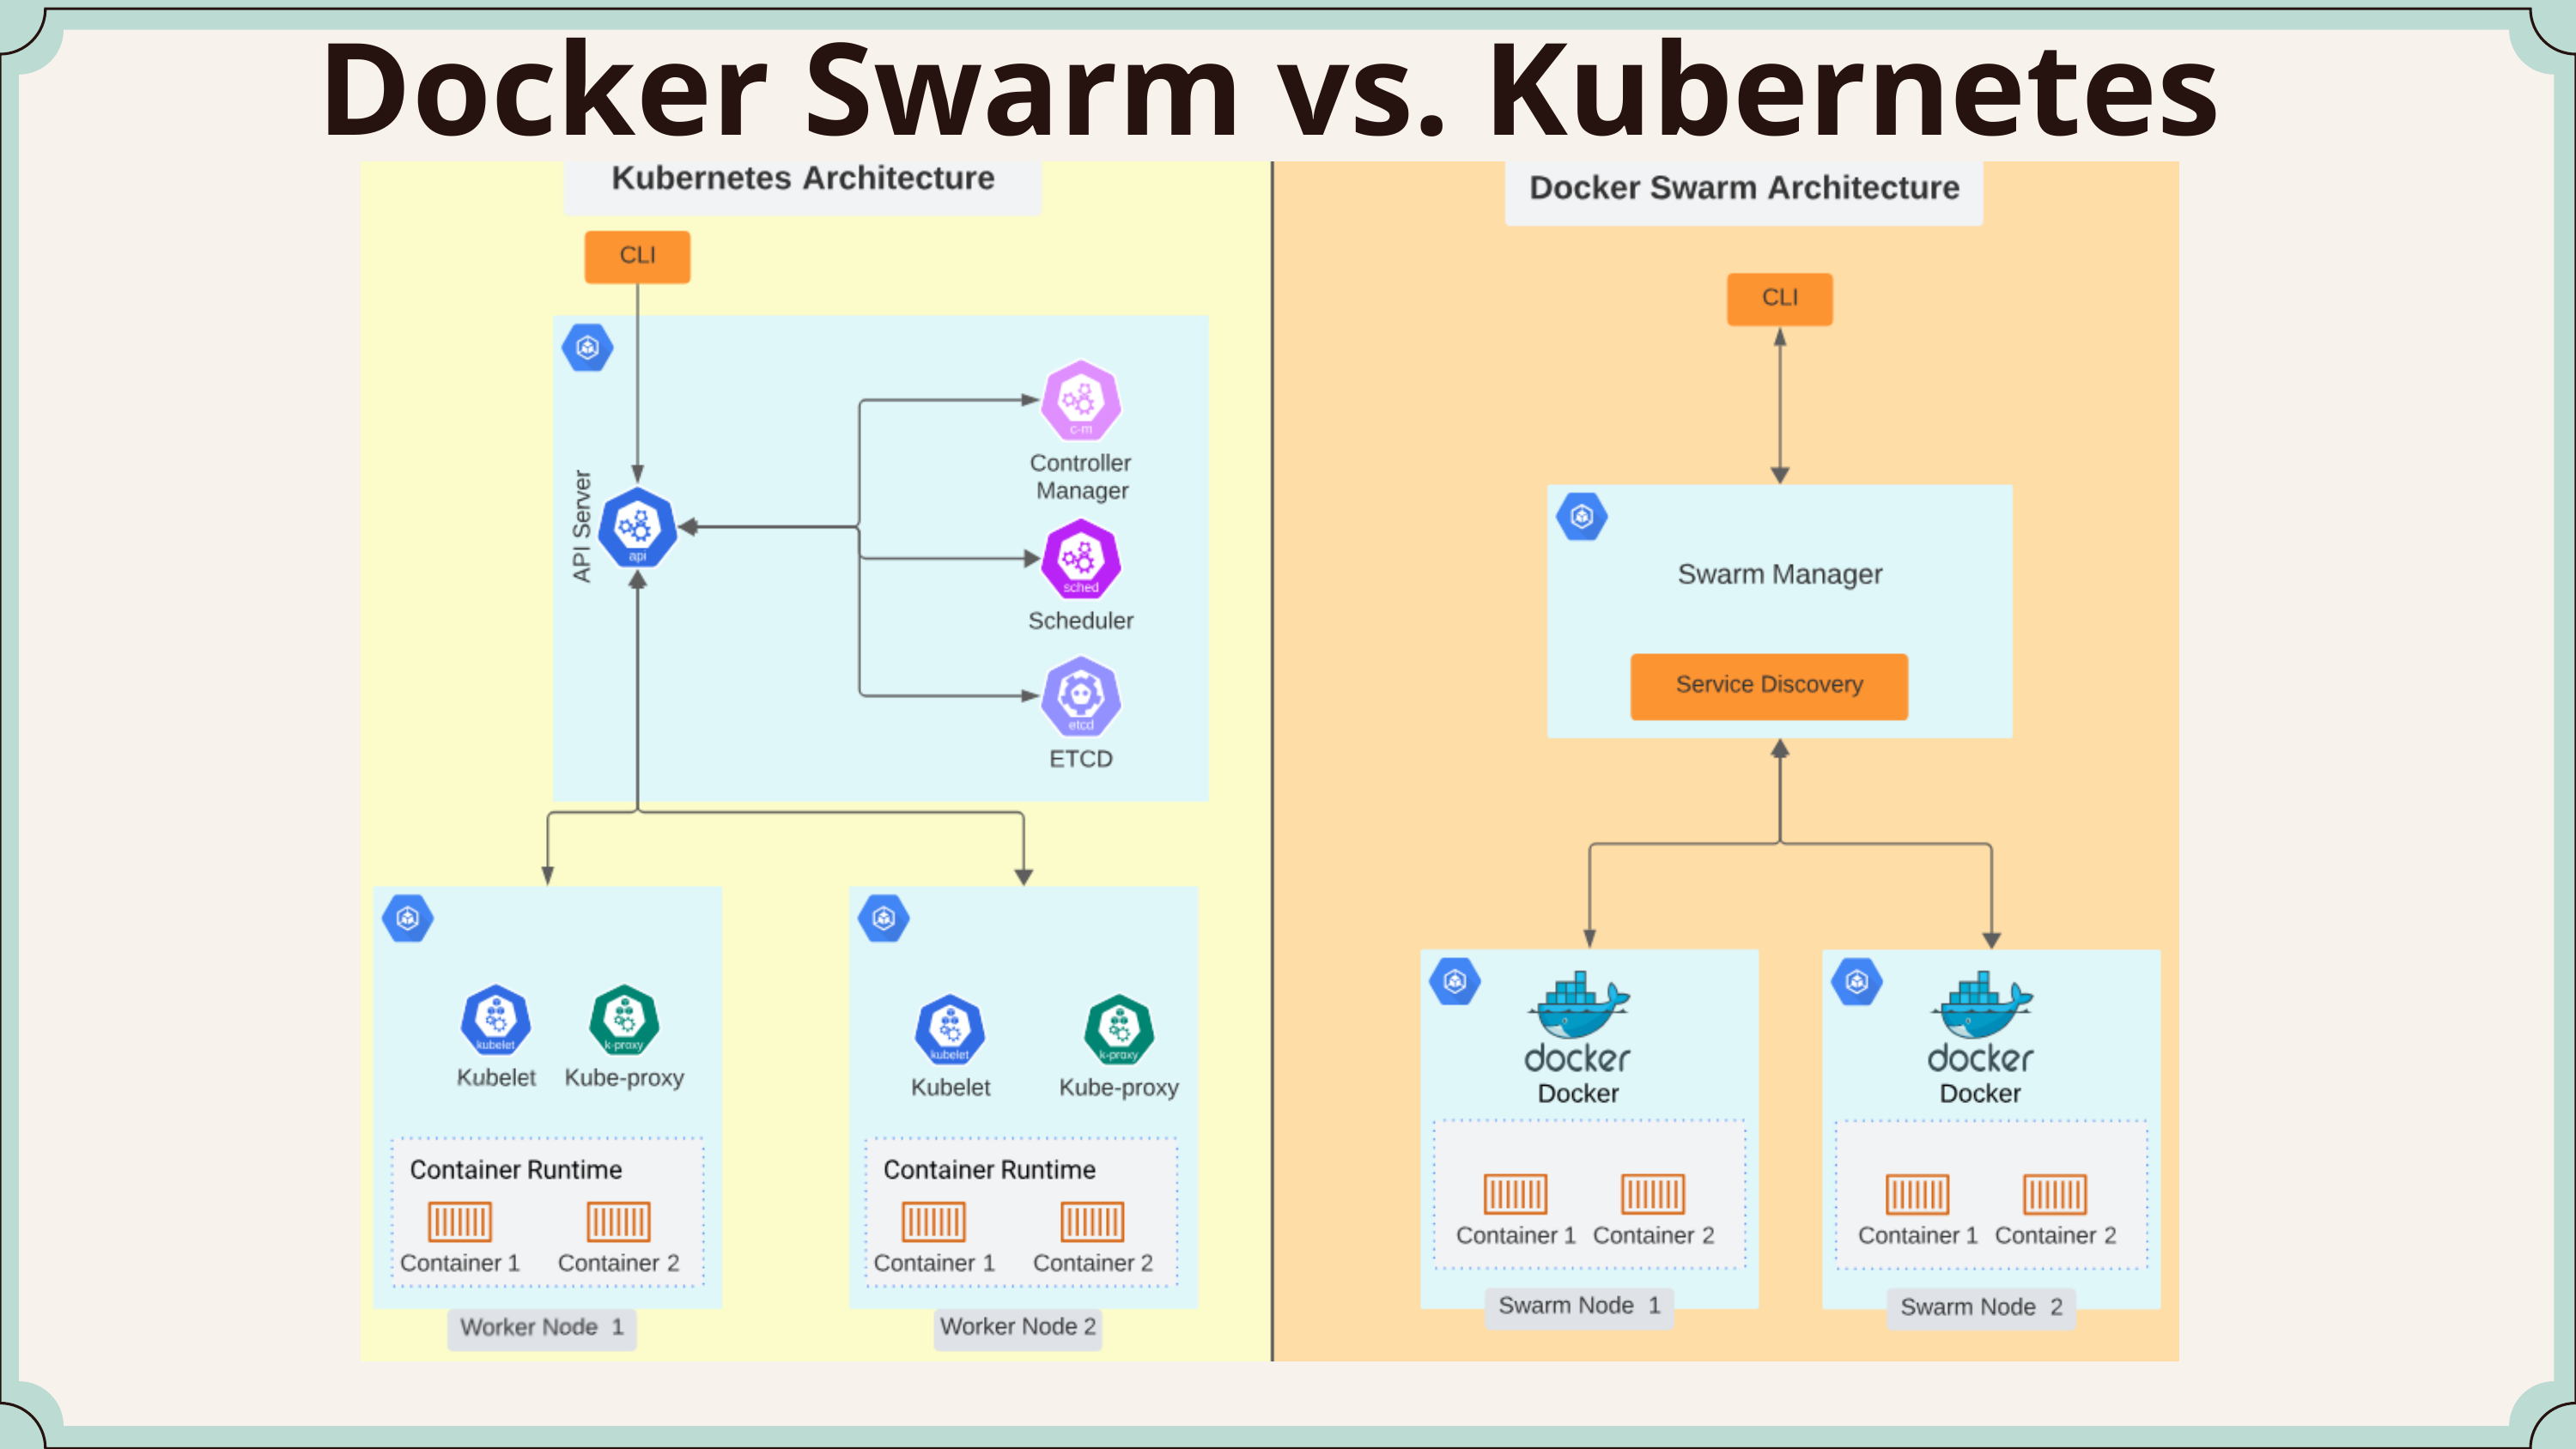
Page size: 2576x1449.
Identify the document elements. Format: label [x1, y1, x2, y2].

text_box [0, 8, 2576, 1449]
